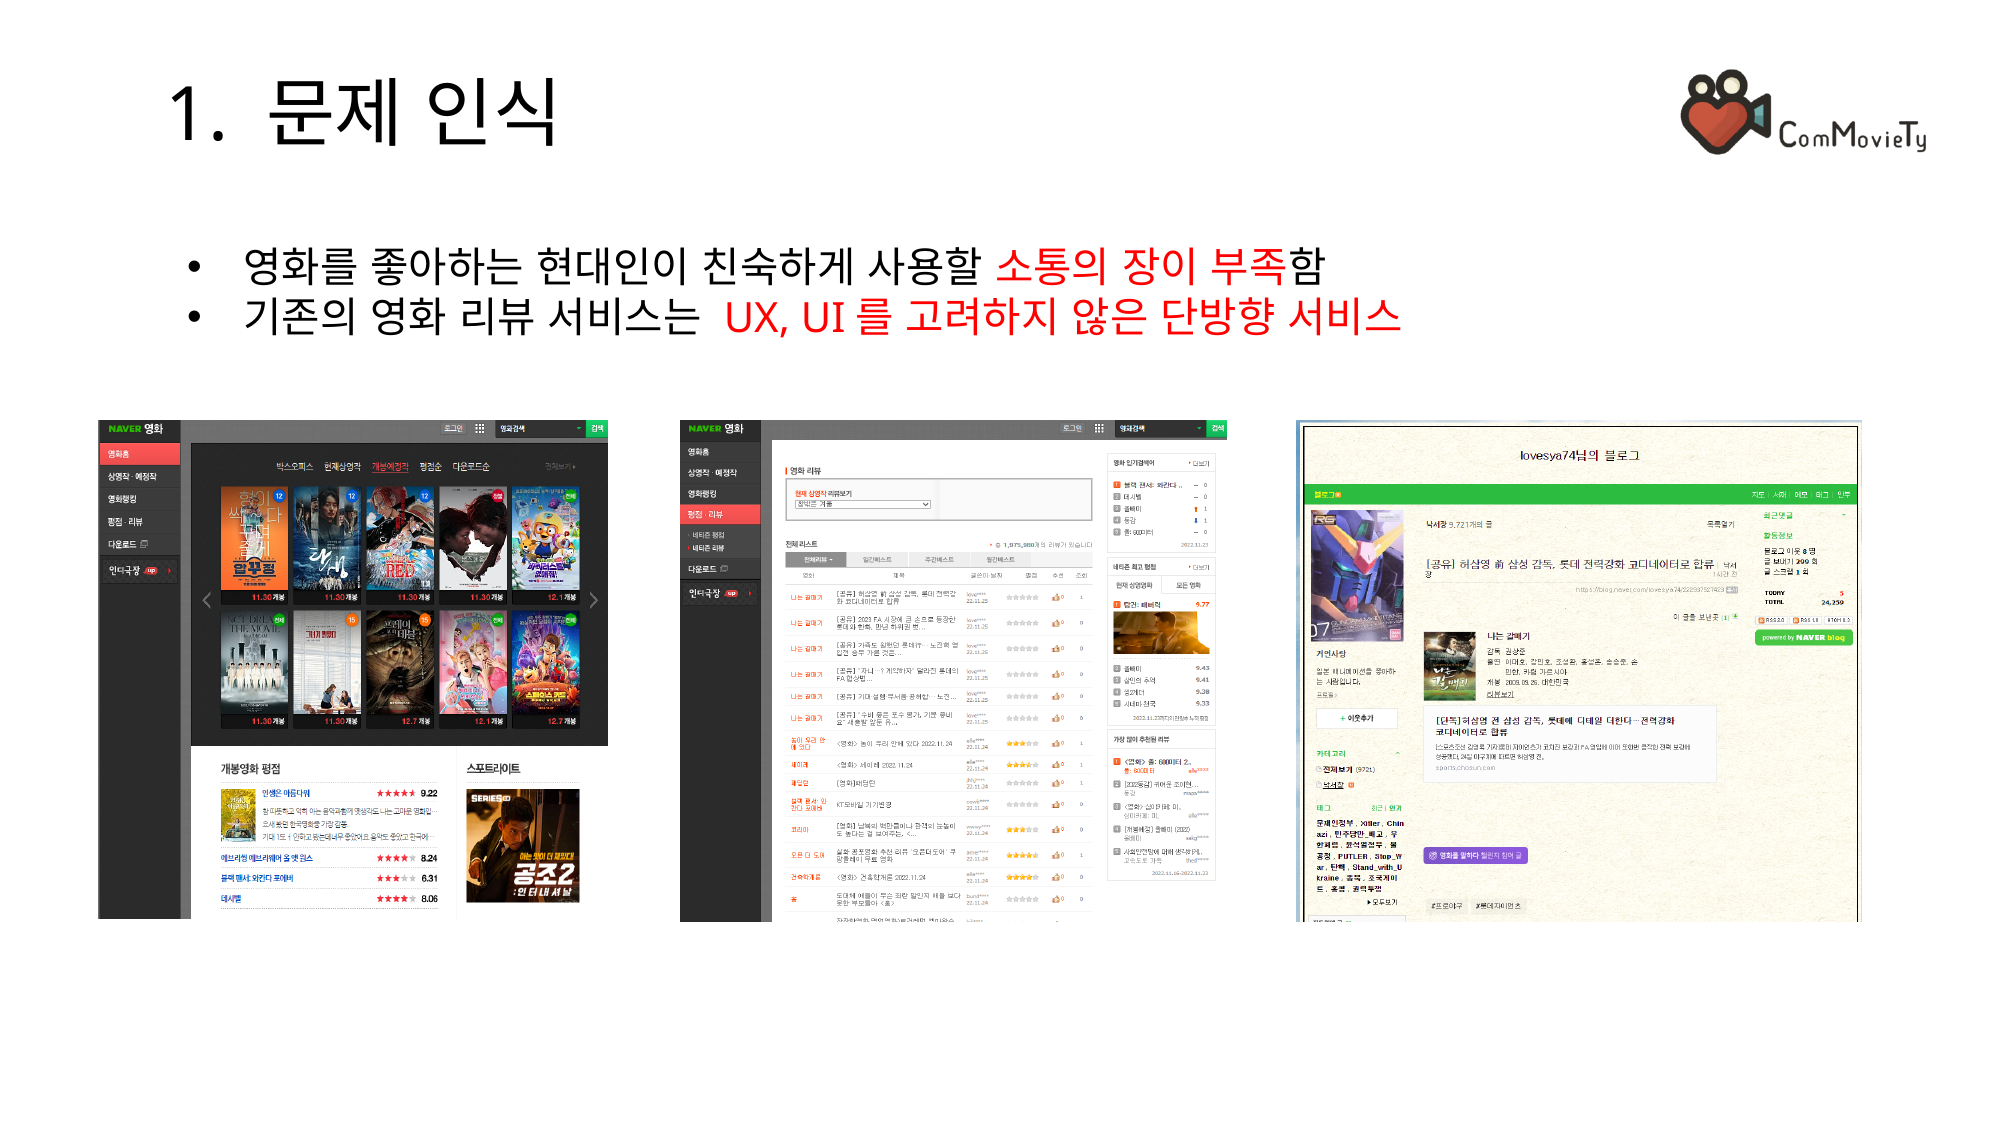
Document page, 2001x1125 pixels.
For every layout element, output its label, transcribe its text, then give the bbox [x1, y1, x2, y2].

text_box 영화를 좋아하는 현대인이 친숙하게 사용할 소통의 장이 부족함 기존의 영화 리뷰 서비스는 UX, UI를 고려하지 않은 단방향 서비스 [172, 233, 1745, 349]
picture [680, 420, 1227, 922]
picture [1296, 420, 1862, 922]
picture [1672, 59, 1939, 173]
text_box 1. 문제 인식 [150, 26, 1876, 205]
picture [98, 420, 608, 920]
